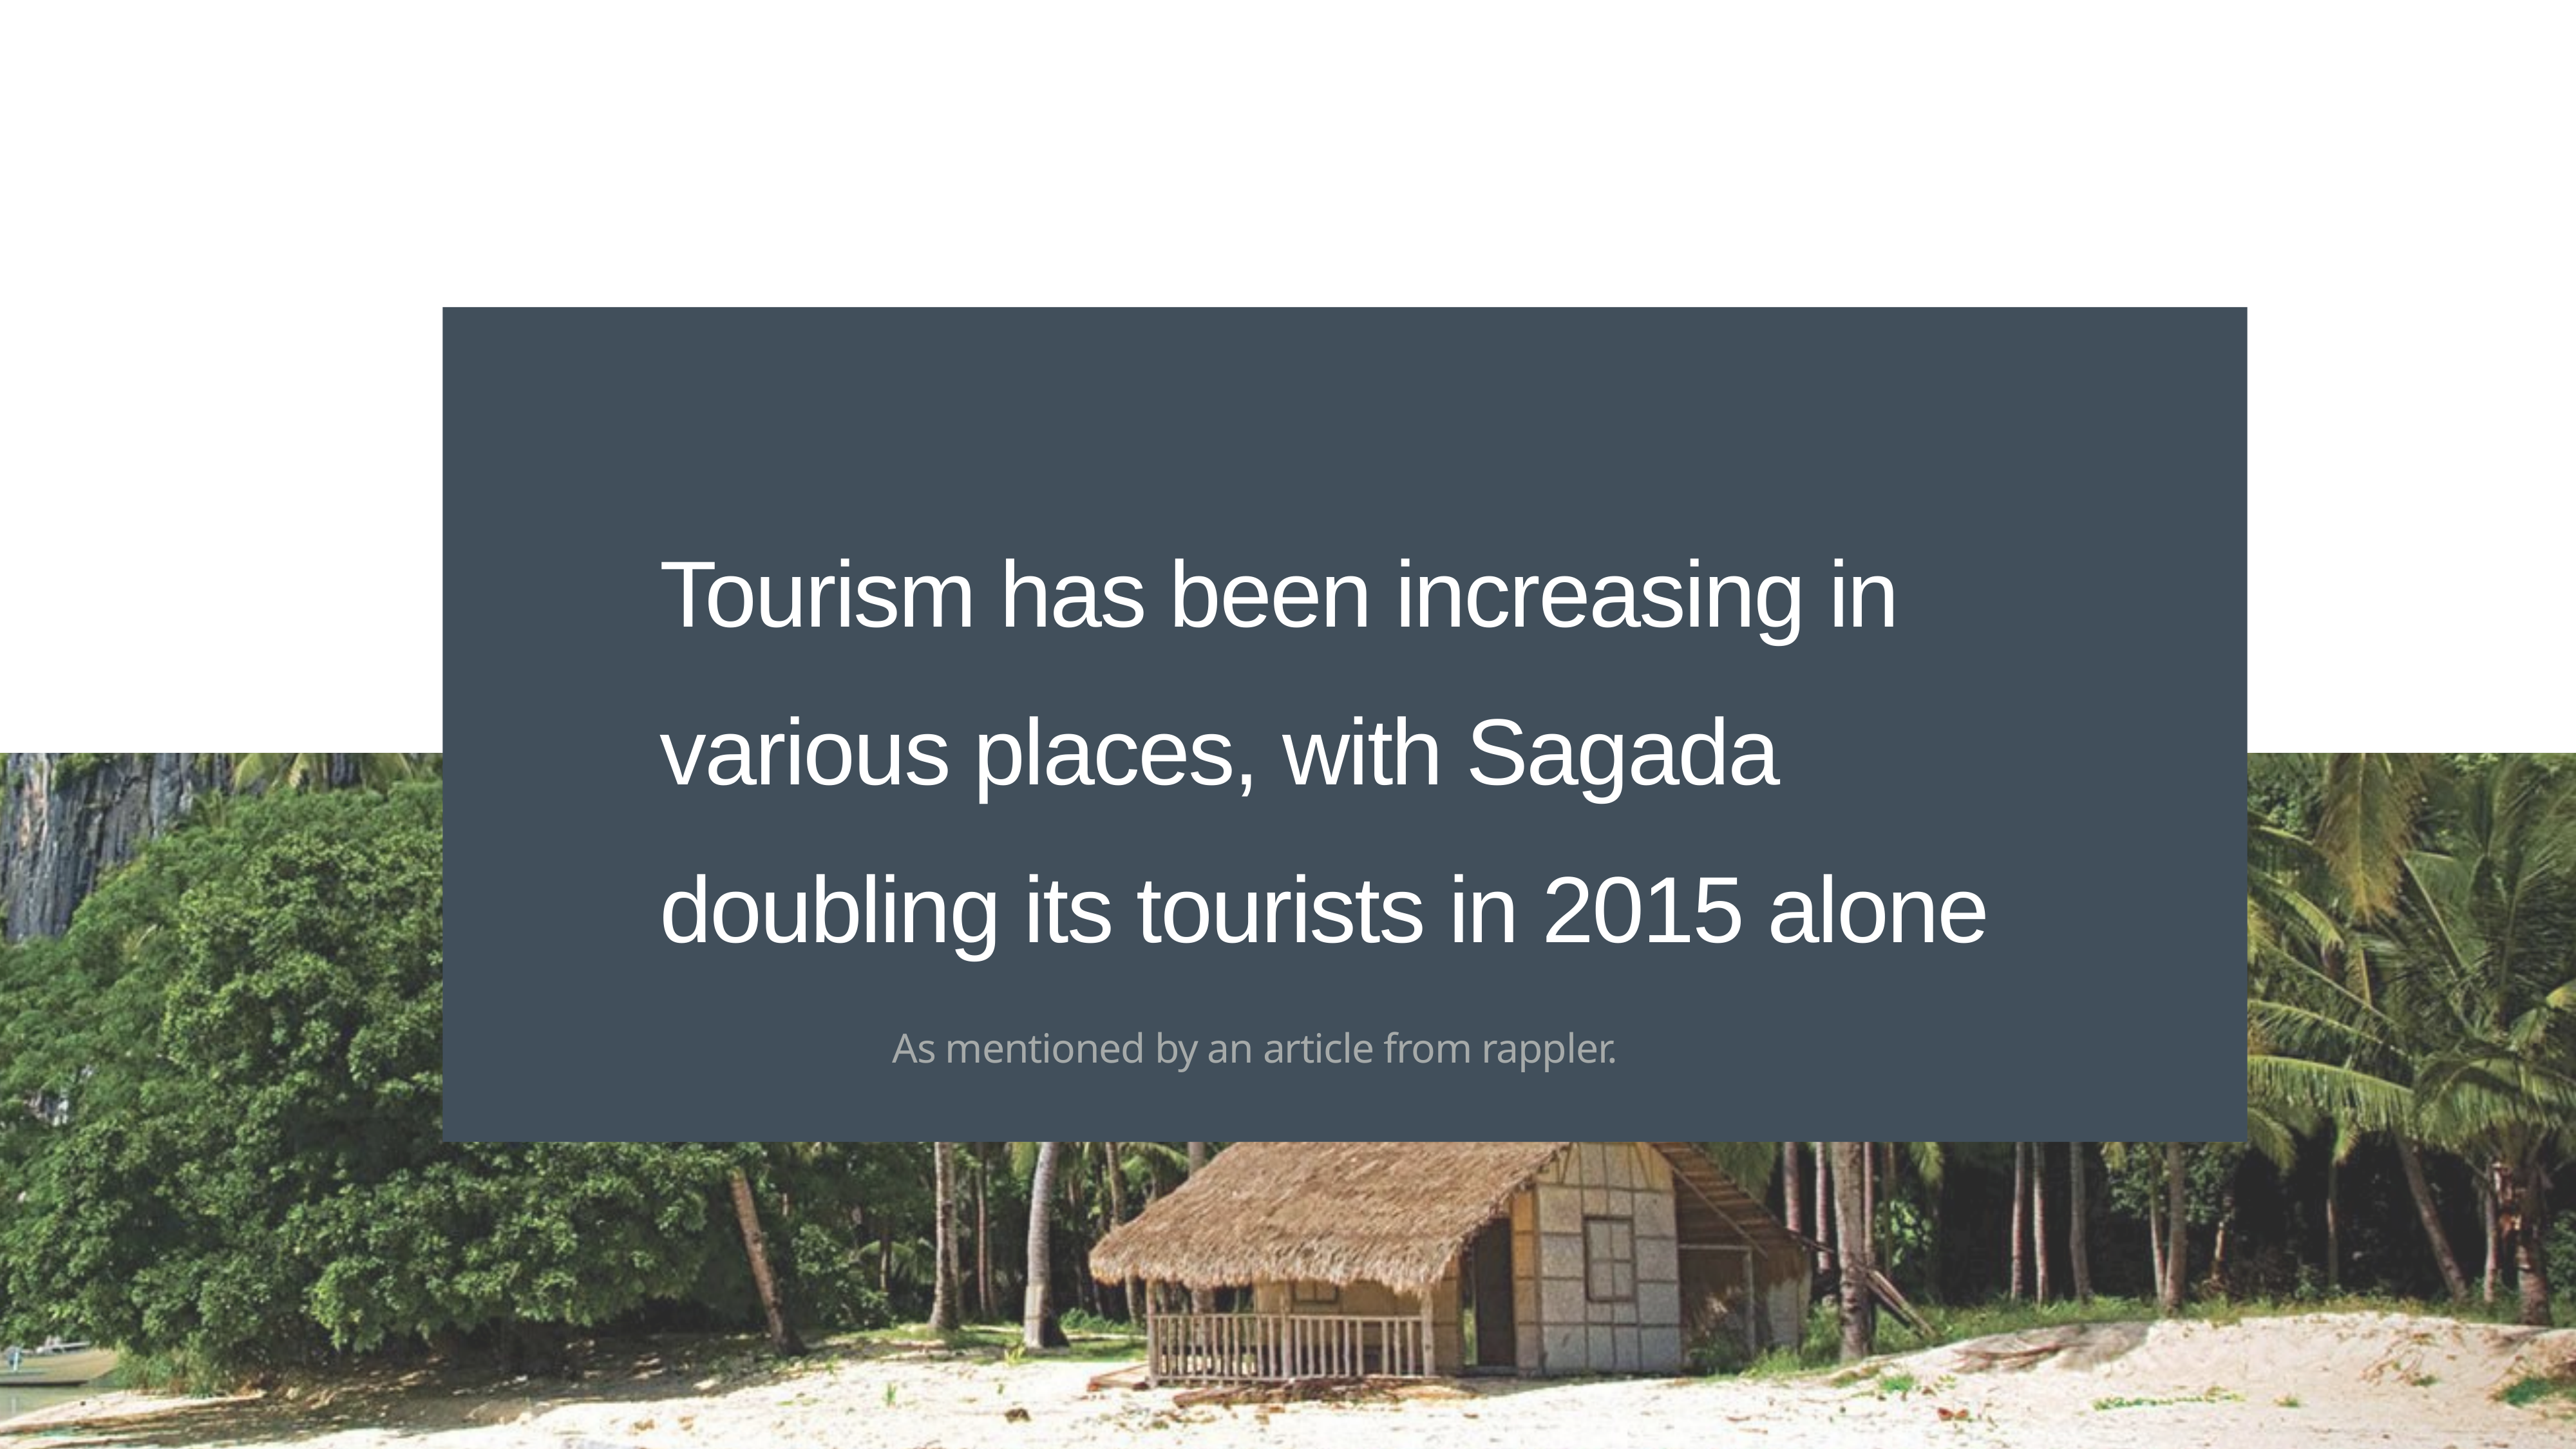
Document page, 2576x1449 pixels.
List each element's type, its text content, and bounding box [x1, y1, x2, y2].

text_box [442, 307, 2248, 752]
picture [0, 752, 2576, 1449]
text_box Tourism has been increasing in various places, with Sagada doubling its tourists in 2015 alone [652, 480, 2038, 752]
